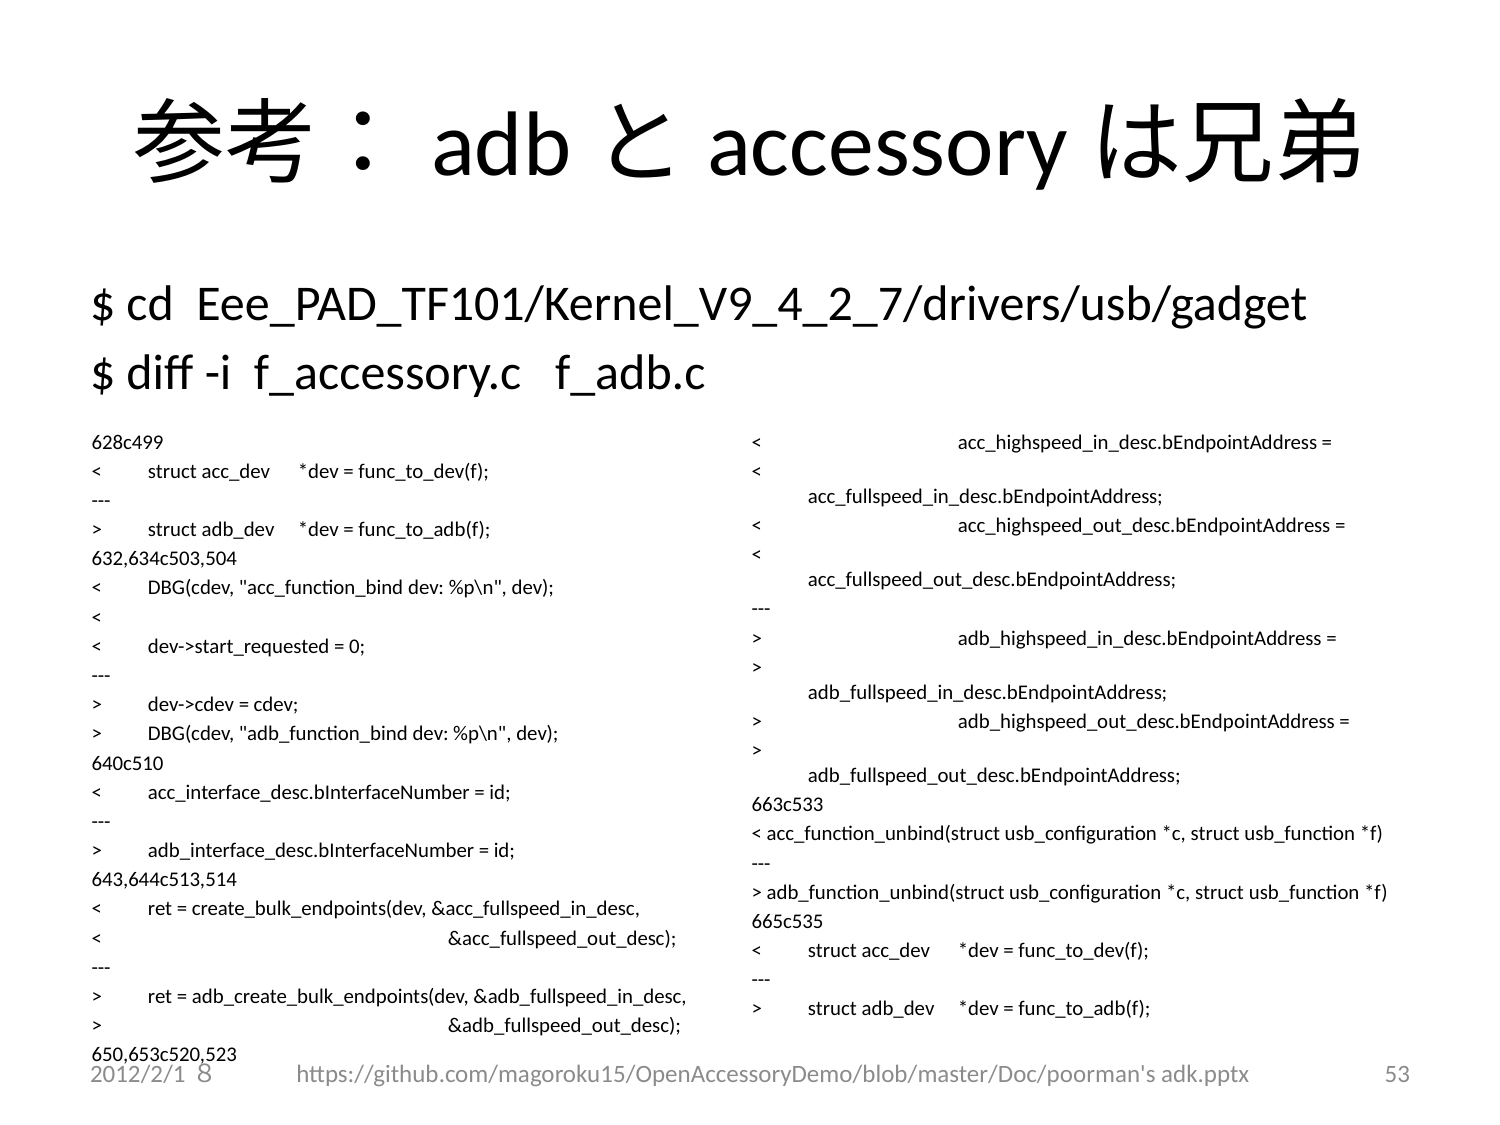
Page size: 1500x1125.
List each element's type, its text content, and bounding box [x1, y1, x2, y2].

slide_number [75, 1042, 242, 1103]
slide_number 53 [1306, 1042, 1425, 1103]
footer https://github.com/magoroku15/OpenAccessoryDemo/blob/master/Doc/poorman's adk.pptx [242, 1042, 1306, 1103]
text_box 628c499 < struct acc_dev *dev = func_to_dev(f); --- > struct adb_dev *dev = func_to_adb(f); 632,634c503,504 < DBG(cdev, "acc_function_bind dev: %p\n", dev); < < dev->start_requested = 0; --- > dev->cdev = cdev; > DBG(cdev, "adb_function_bind dev: %p\n", dev); 640c510 < acc_interface_desc.bInterfaceNumber = id; --- > adb_interface_desc.bInterfaceNumber = id; 643,644c513,514 < ret = create_bulk_endpoints(dev, &acc_fullspeed_in_desc, < &acc_fullspeed_out_desc); --- > ret = adb_create_bulk_endpoints(dev, &adb_fullspeed_in_desc, > &adb_fullspeed_out_desc); 650,653c520,523 < acc_highspeed_in_desc.bEndpointAddress = < acc_fullspeed_in_desc.bEndpointAddress; < acc_highspeed_out_desc.bEndpointAddress = < acc_fullspeed_out_desc.bEndpointAddress; --- > adb_highspeed_in_desc.bEndpointAddress = > adb_fullspeed_in_desc.bEndpointAddress; > adb_highspeed_out_desc.bEndpointAddress = > adb_fullspeed_out_desc.bEndpointAddress; 663c533 < acc_function_unbind(struct usb_configuration *c, struct usb_function *f) --- > adb_function_unbind(struct usb_configuration *c, struct usb_function *f) 665c535 < struct acc_dev *dev = func_to_dev(f); --- > struct adb_dev *dev = func_to_adb(f); [76, 420, 1427, 1012]
list $ cd Eee_PAD_TF101/Kernel_V9_4_2_7/drivers/usb/gadget $ diff -i f_accessory.c f_adb.c [75, 262, 1425, 350]
title 参考：adbとaccessoryは兄弟 [75, 45, 1425, 233]
